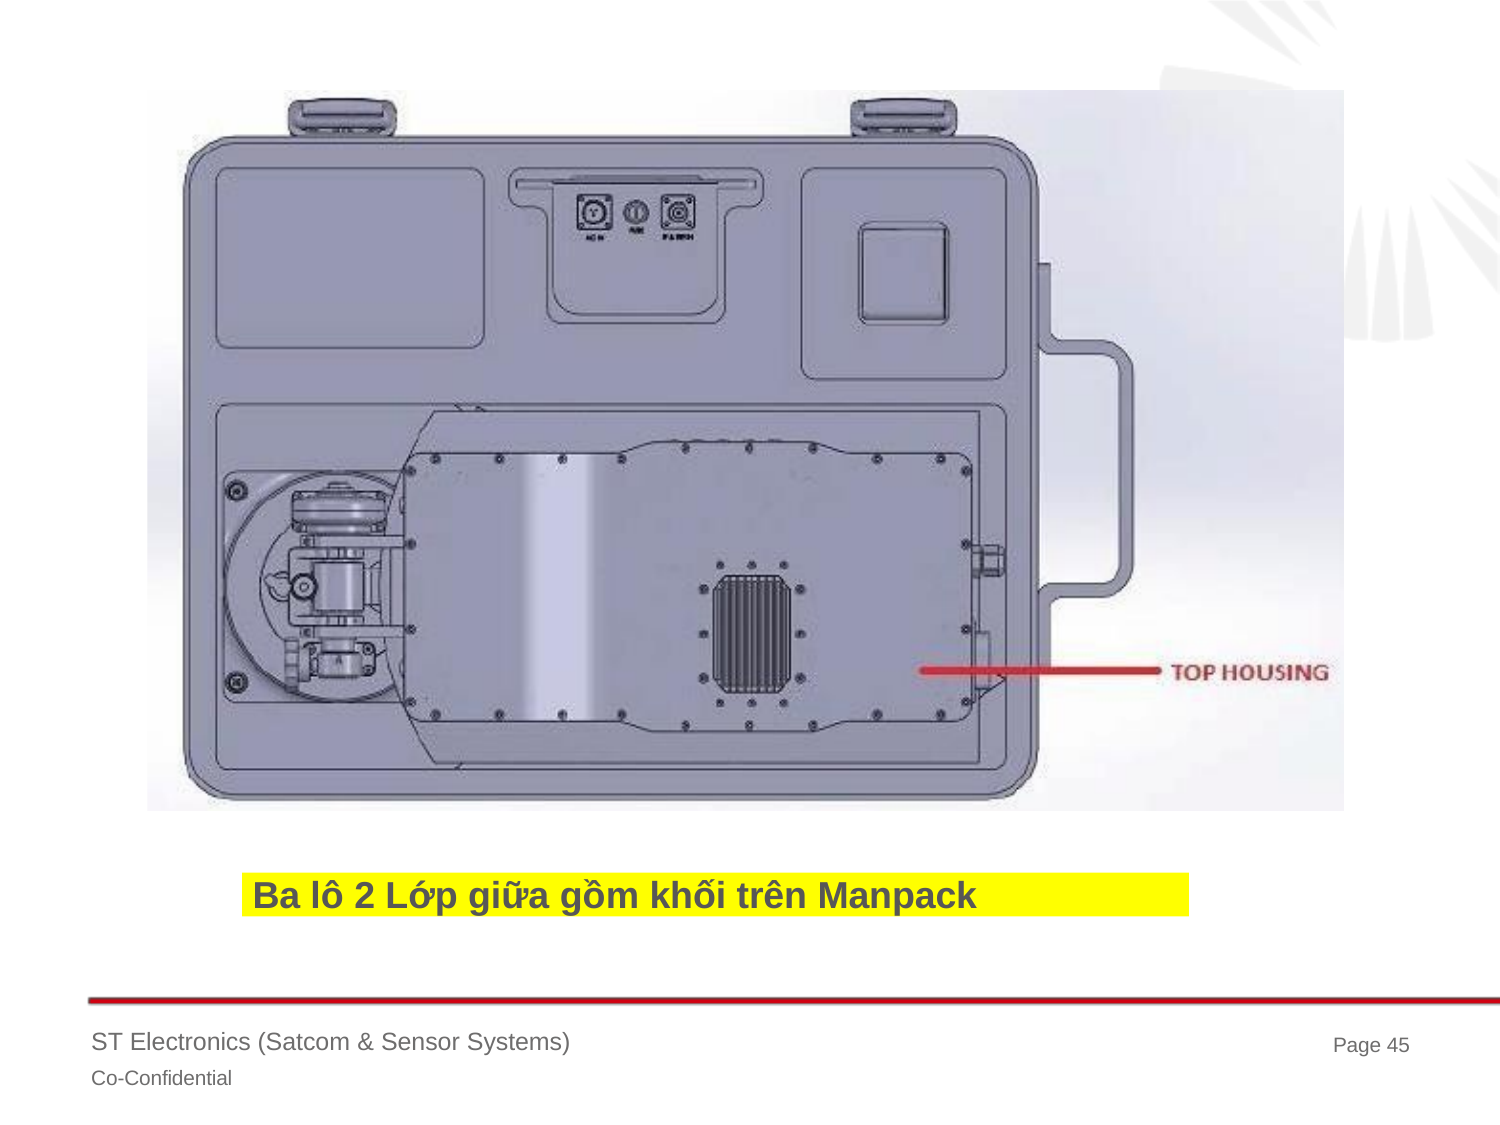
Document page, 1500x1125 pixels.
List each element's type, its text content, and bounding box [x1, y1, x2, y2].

text_box [147, 90, 1344, 811]
text_box Ba lô 2 Lớp giữa gồm khối trên Manpack [242, 872, 1189, 917]
footer ST Electronics (Satcom & Sensor Systems) Co-Confidential [89, 1028, 574, 1125]
slide_number Page 45 [1319, 1031, 1415, 1125]
picture [0, 0, 1500, 1125]
